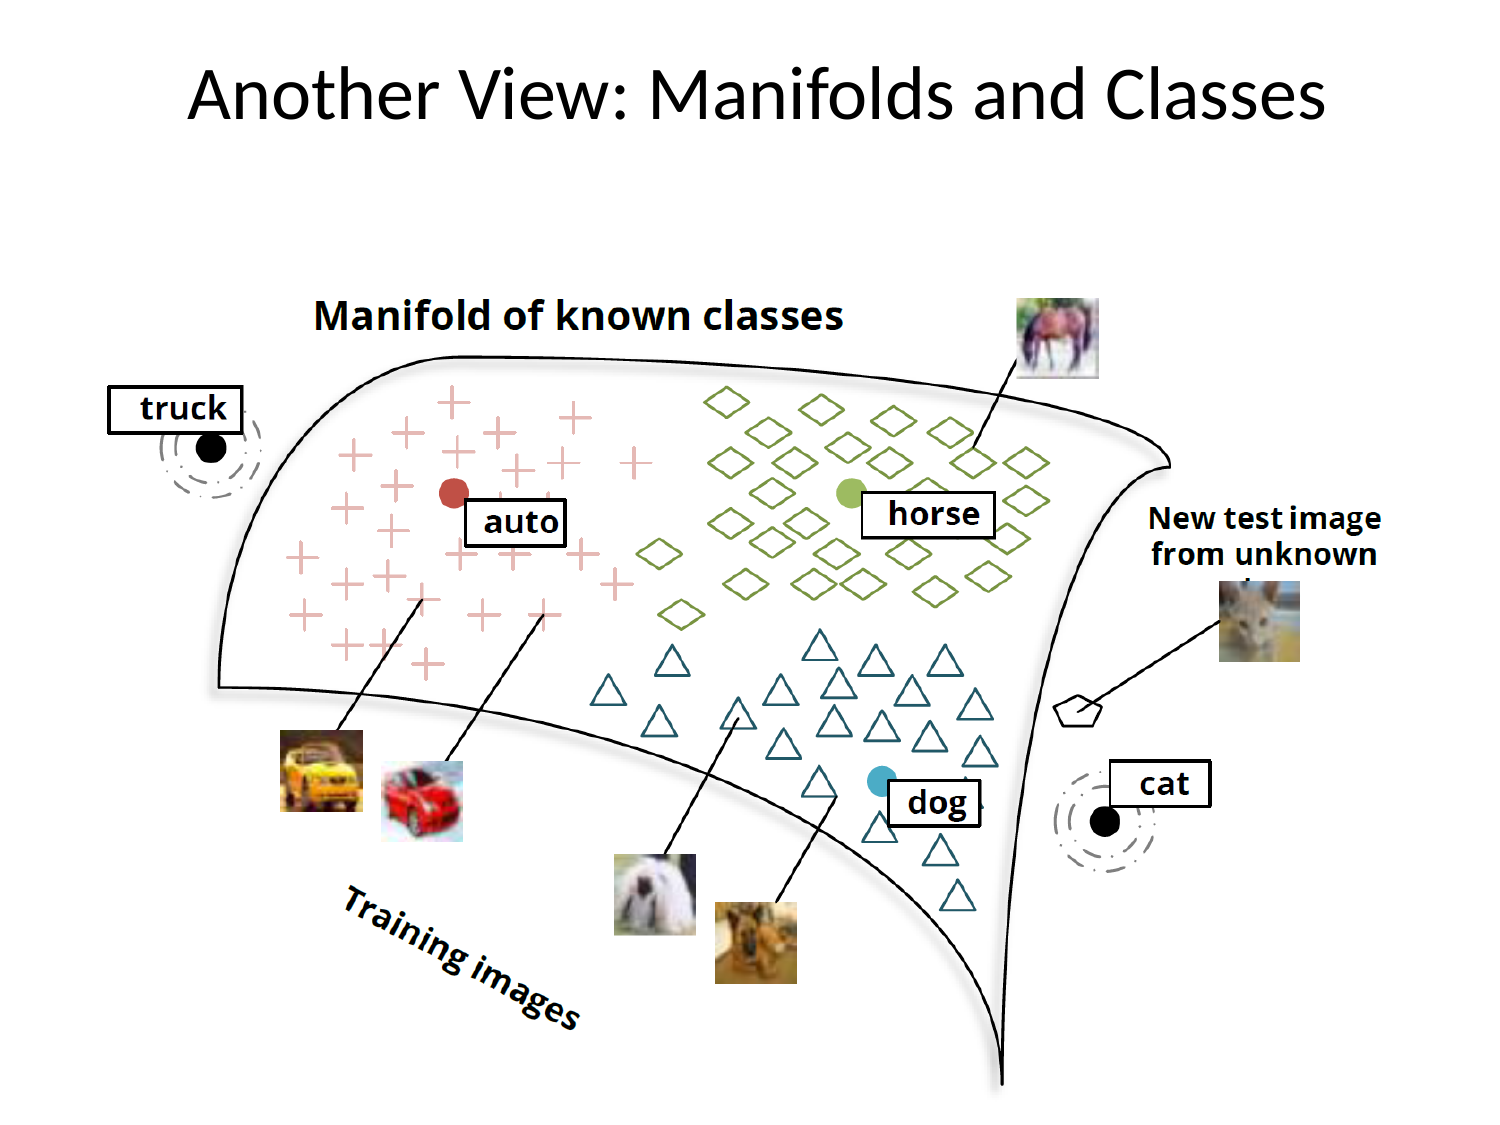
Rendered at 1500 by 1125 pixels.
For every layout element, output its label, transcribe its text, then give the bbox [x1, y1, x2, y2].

title Another View: Manifolds and Classes [52, 10, 1464, 168]
picture [72, 230, 1428, 1125]
